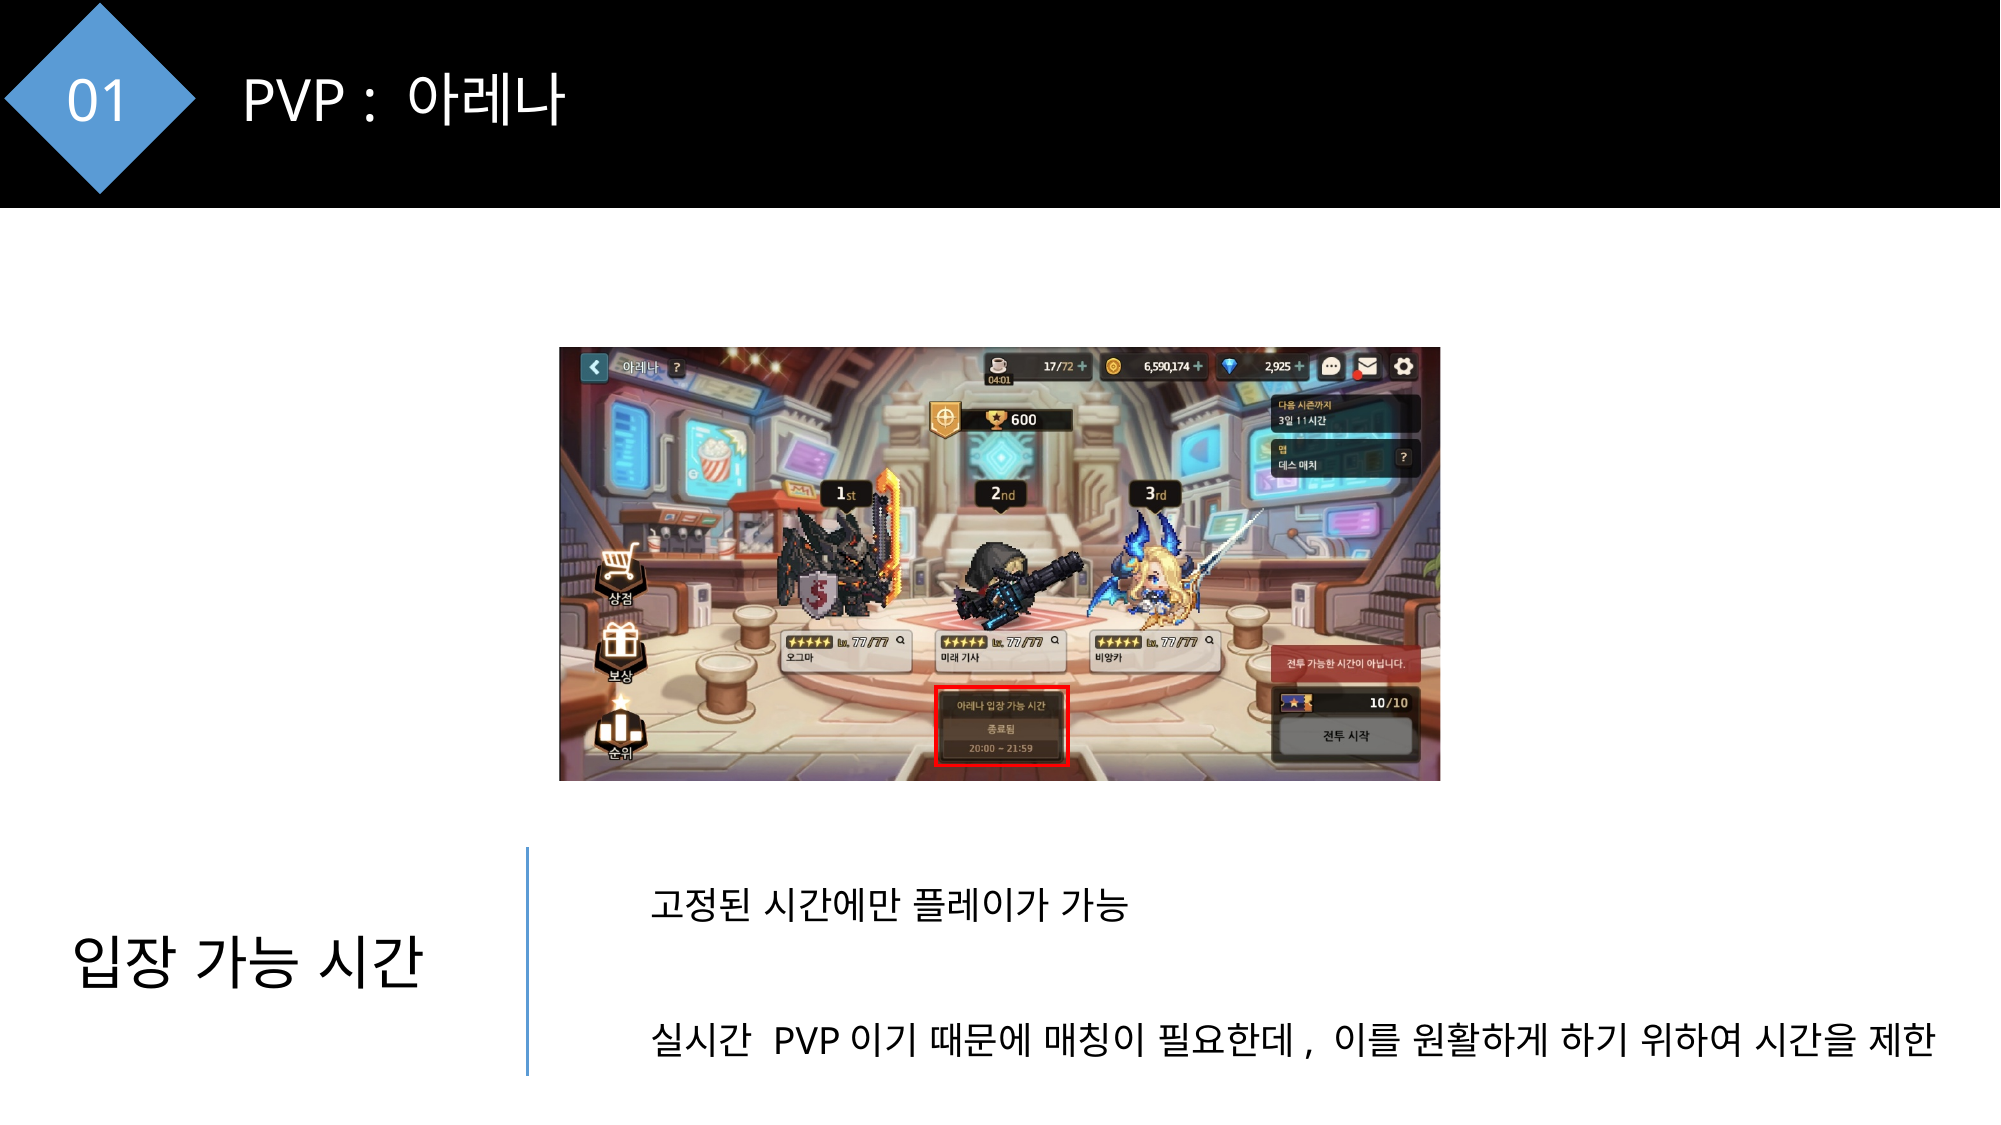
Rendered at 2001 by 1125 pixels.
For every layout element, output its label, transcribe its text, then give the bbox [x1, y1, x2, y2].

text_box [0, 0, 2000, 209]
picture [559, 347, 1441, 781]
text_box 입장 가능 시간 [56, 918, 449, 1004]
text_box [32, 30, 168, 167]
text_box PVP : 아레나 [226, 55, 936, 141]
text_box 고정된 시간에만 플레이가 가능 실시간 PVP이기 때문에 매칭이 필요한데, 이를 원활하게 하기 위하여 시간을 제한 [635, 851, 1955, 1070]
